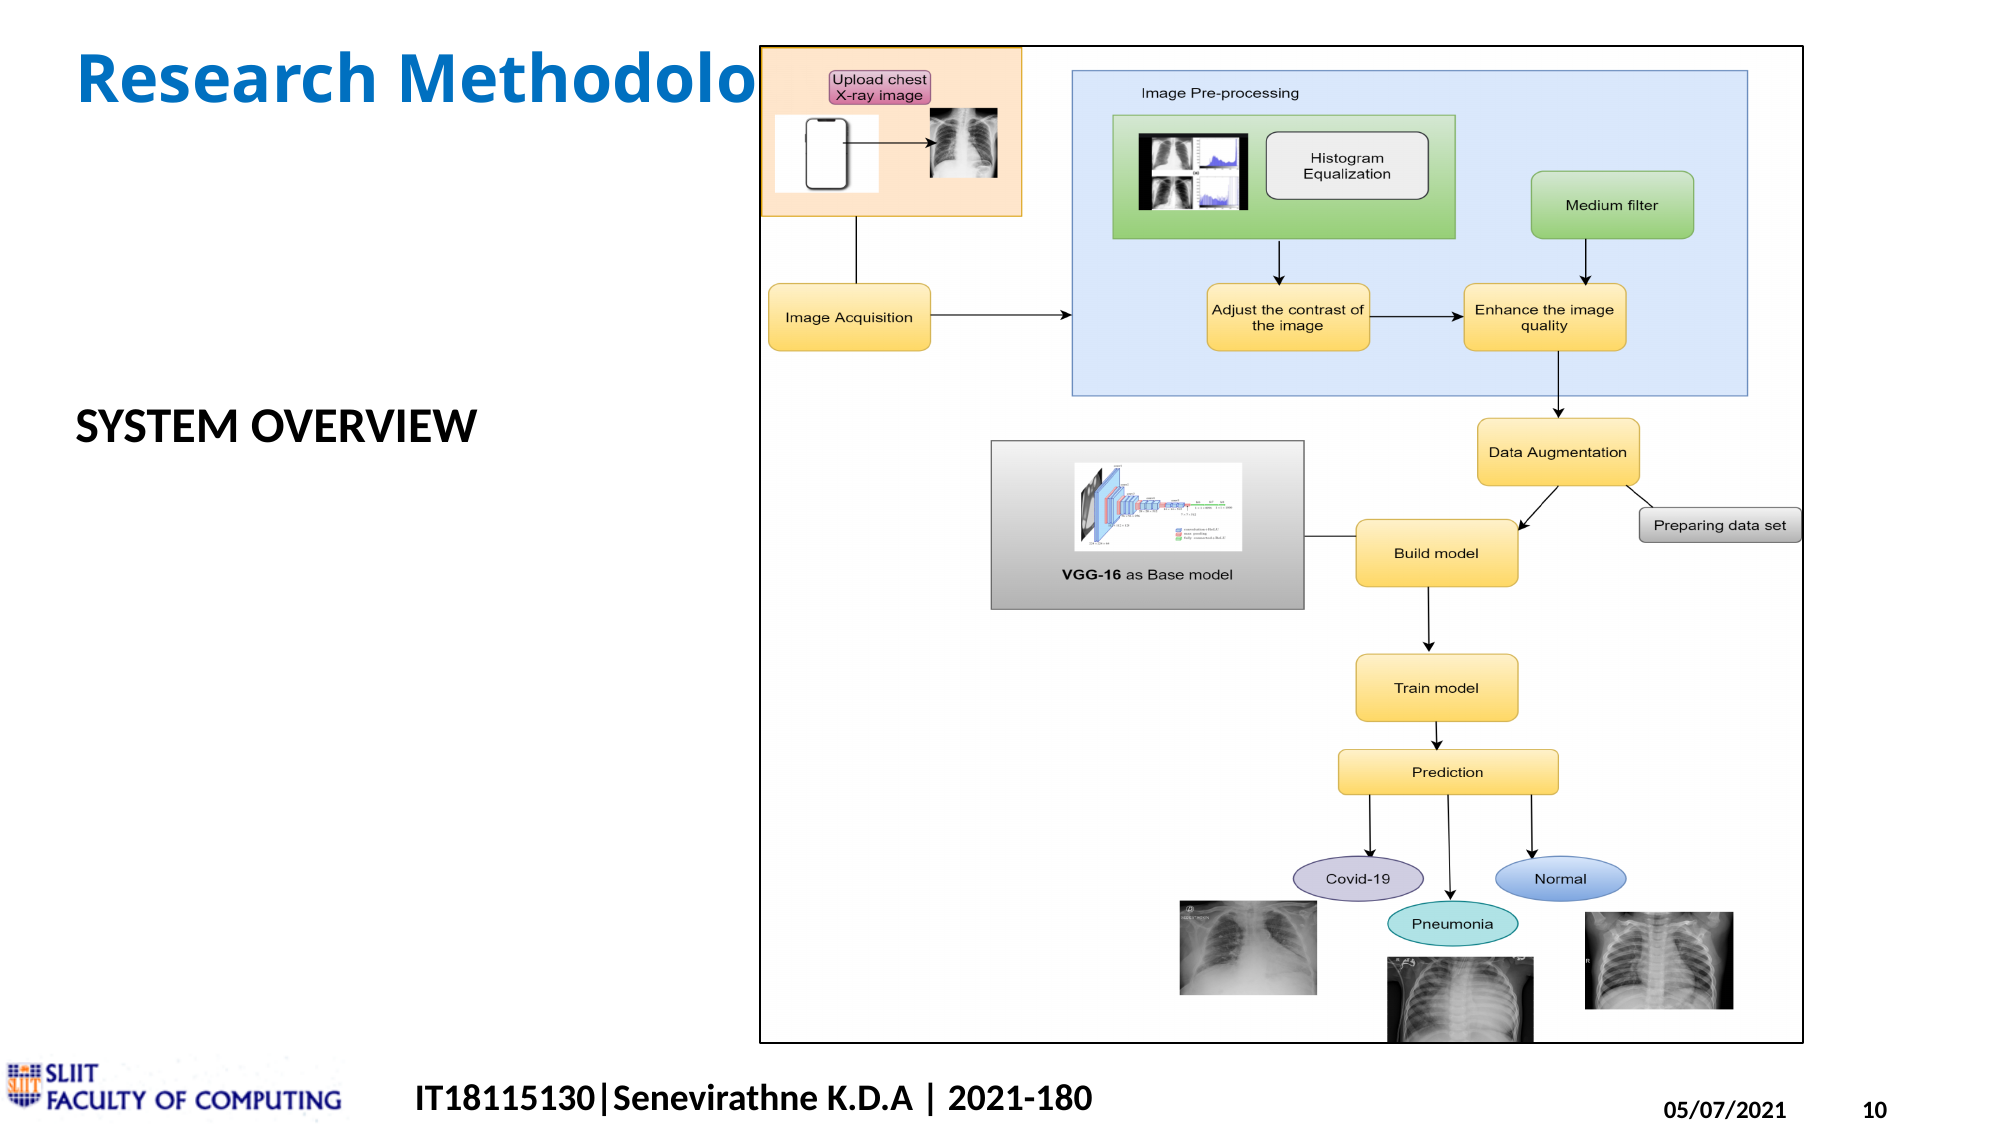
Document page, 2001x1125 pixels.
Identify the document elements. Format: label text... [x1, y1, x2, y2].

picture [761, 47, 1802, 1043]
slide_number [1452, 1063, 1903, 1124]
text_box SYSTEM OVERVIEW [60, 384, 550, 460]
text_box IT18115130|Senevirathne K.D.A | 2021-180 [449, 1065, 1211, 1125]
text_box Research Methodology [60, 23, 1291, 140]
picture [0, 1050, 449, 1125]
